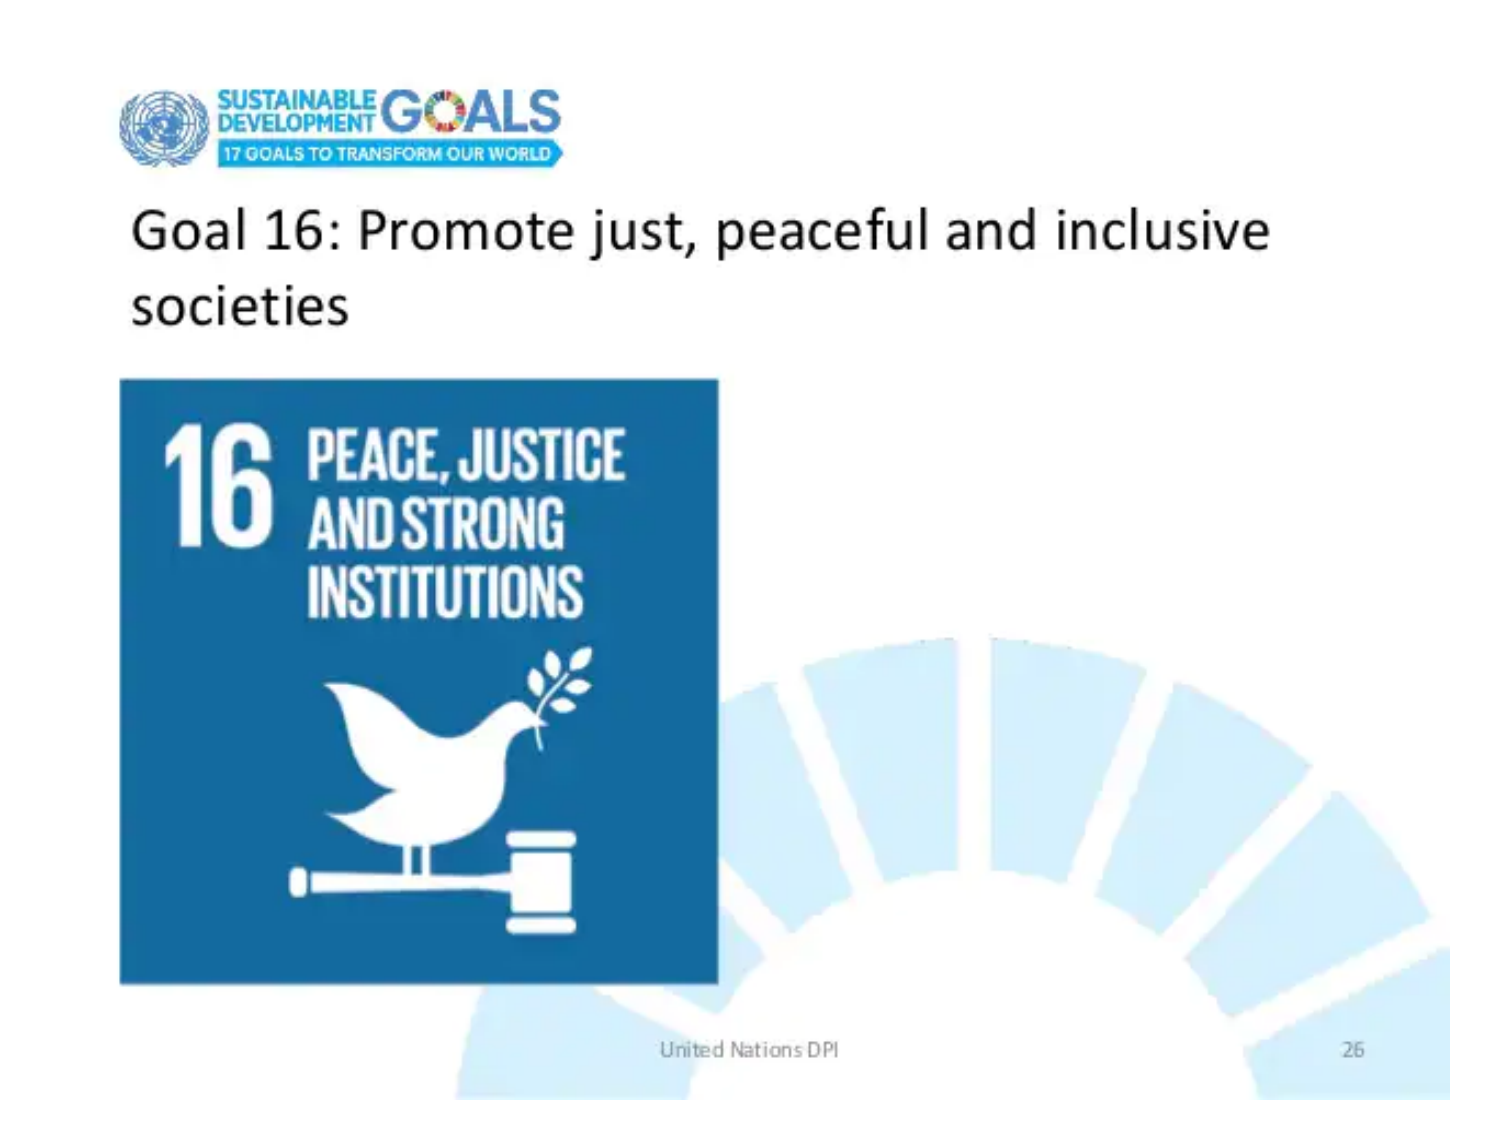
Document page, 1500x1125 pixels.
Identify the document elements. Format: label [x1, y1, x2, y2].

picture [49, 37, 1451, 1101]
